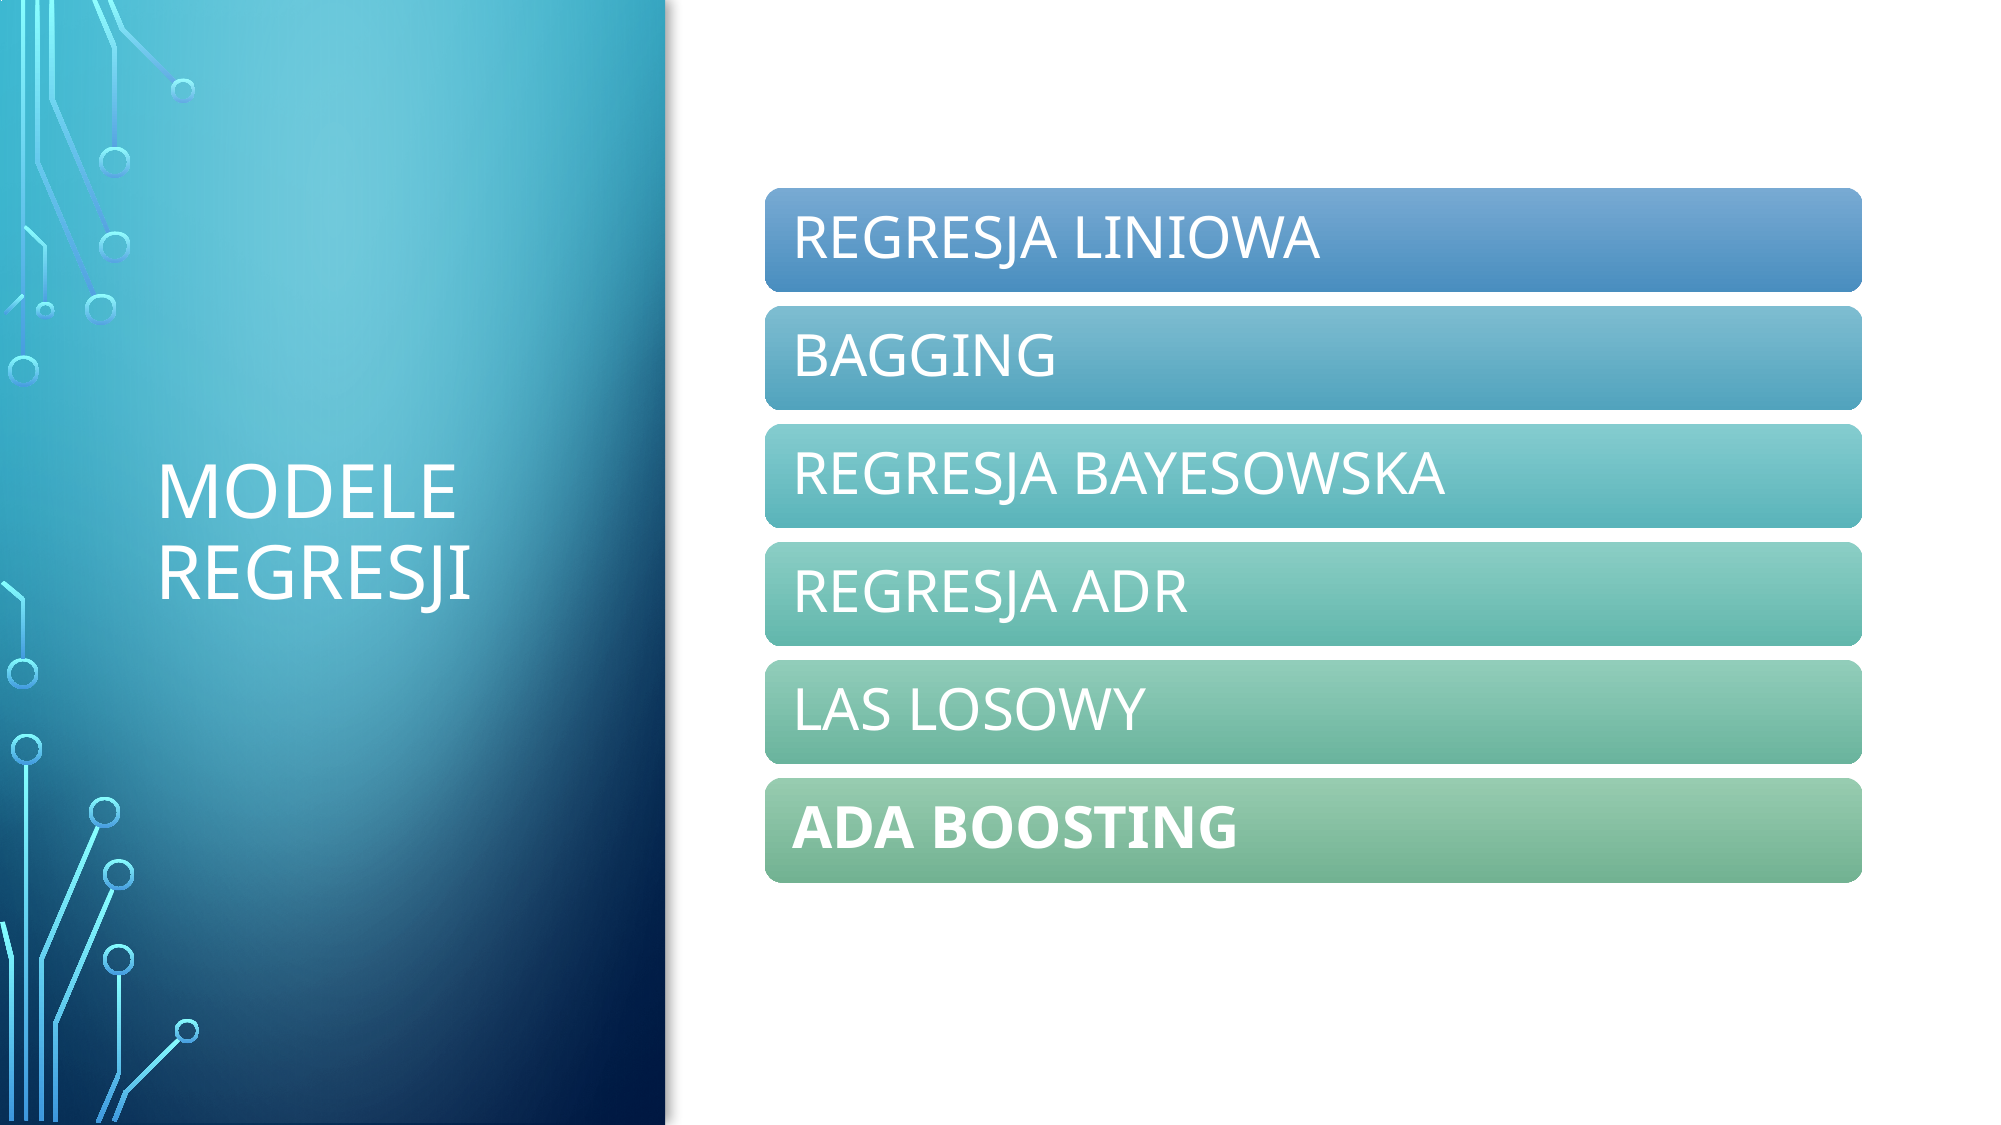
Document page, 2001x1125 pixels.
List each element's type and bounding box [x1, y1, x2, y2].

picture [0, 0, 667, 1125]
text_box [678, 0, 2000, 1125]
list [764, 185, 1863, 885]
